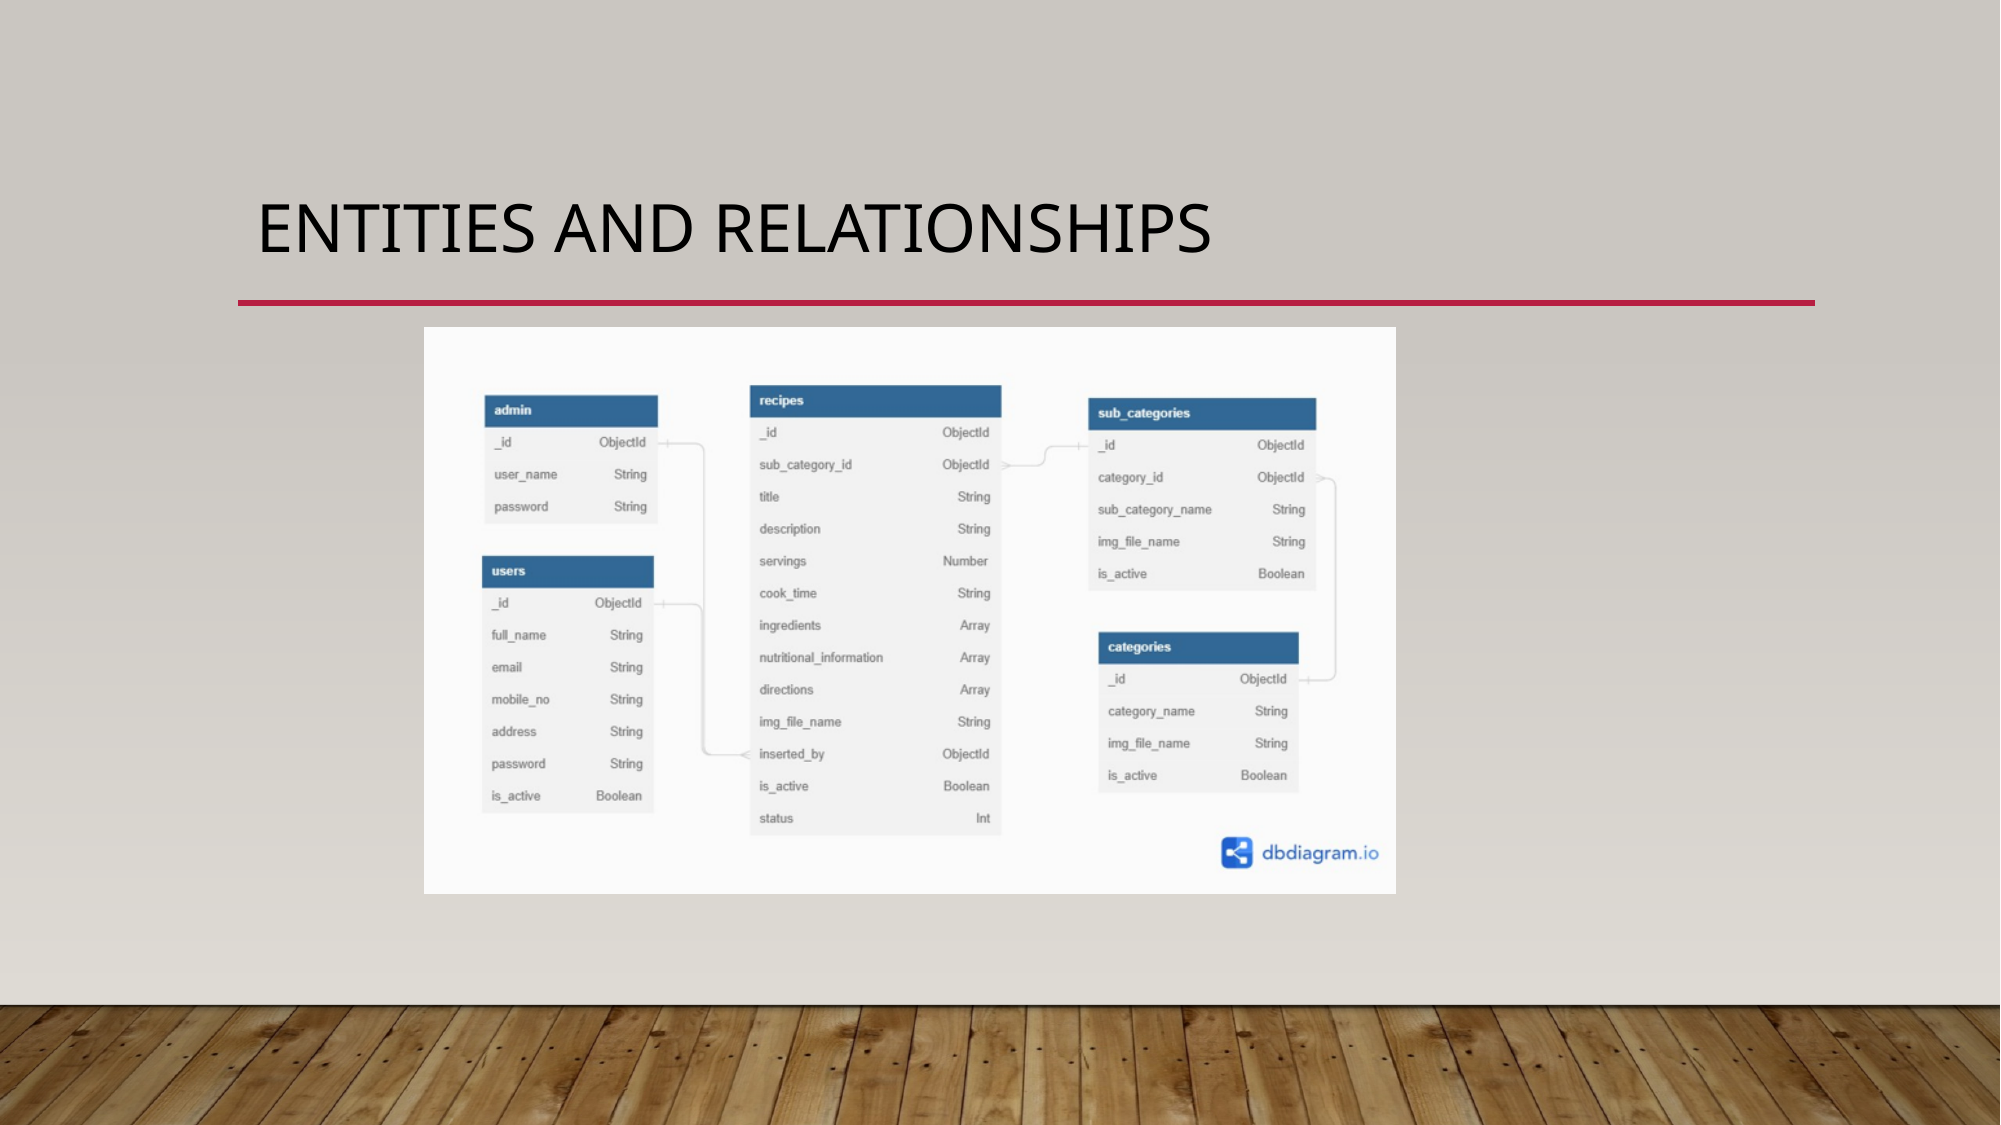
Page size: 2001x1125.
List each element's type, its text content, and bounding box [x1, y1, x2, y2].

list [423, 327, 1396, 894]
title Entities and relationships [241, 187, 1817, 360]
picture [0, 1005, 2000, 1125]
